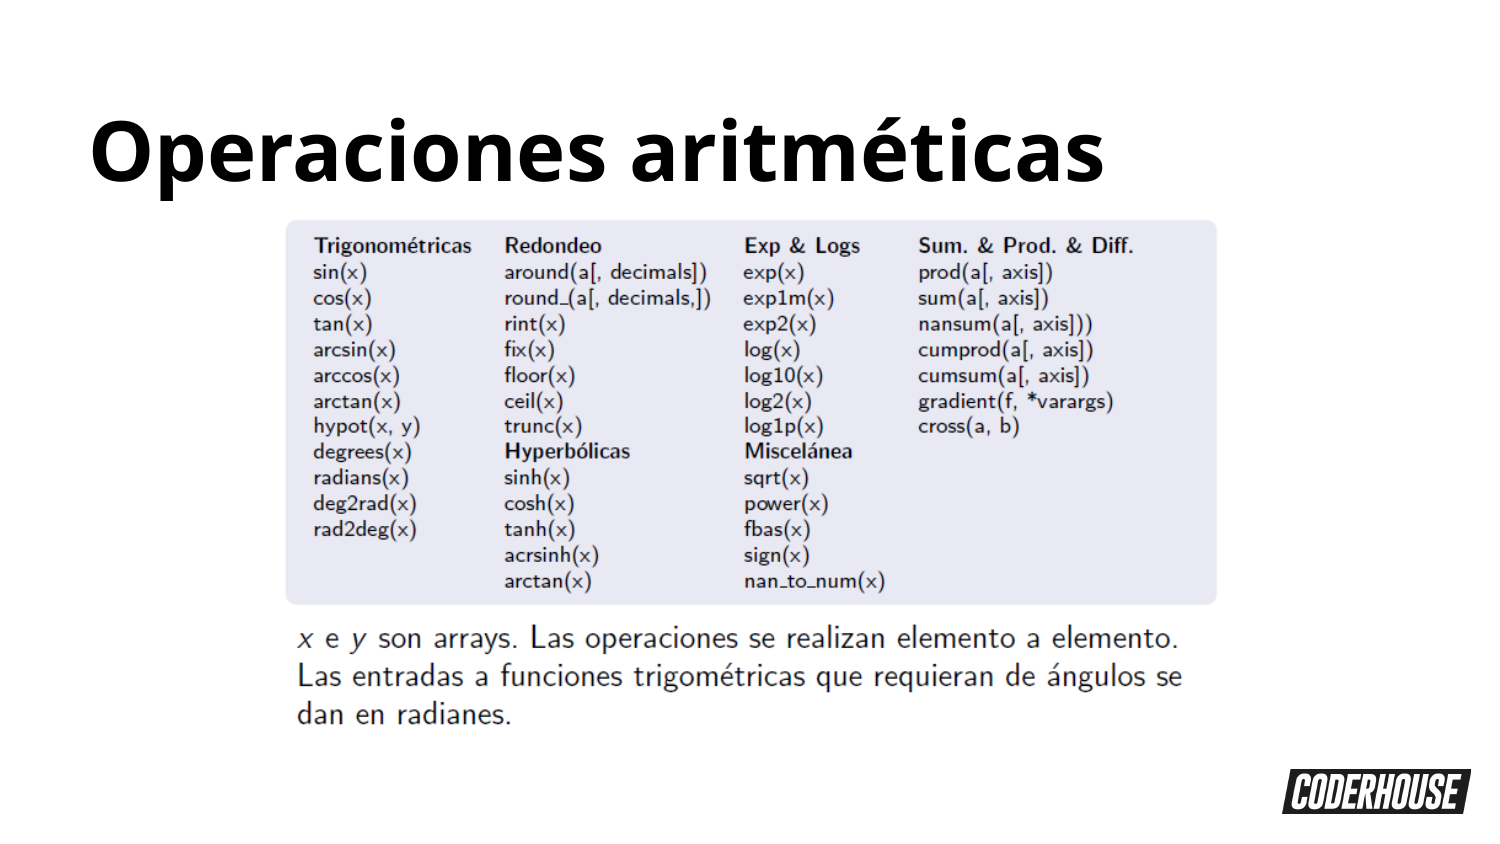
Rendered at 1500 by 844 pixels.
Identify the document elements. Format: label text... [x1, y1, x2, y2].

picture [275, 214, 1225, 745]
picture [1281, 769, 1471, 814]
text_box Operaciones aritméticas [73, 94, 1142, 166]
